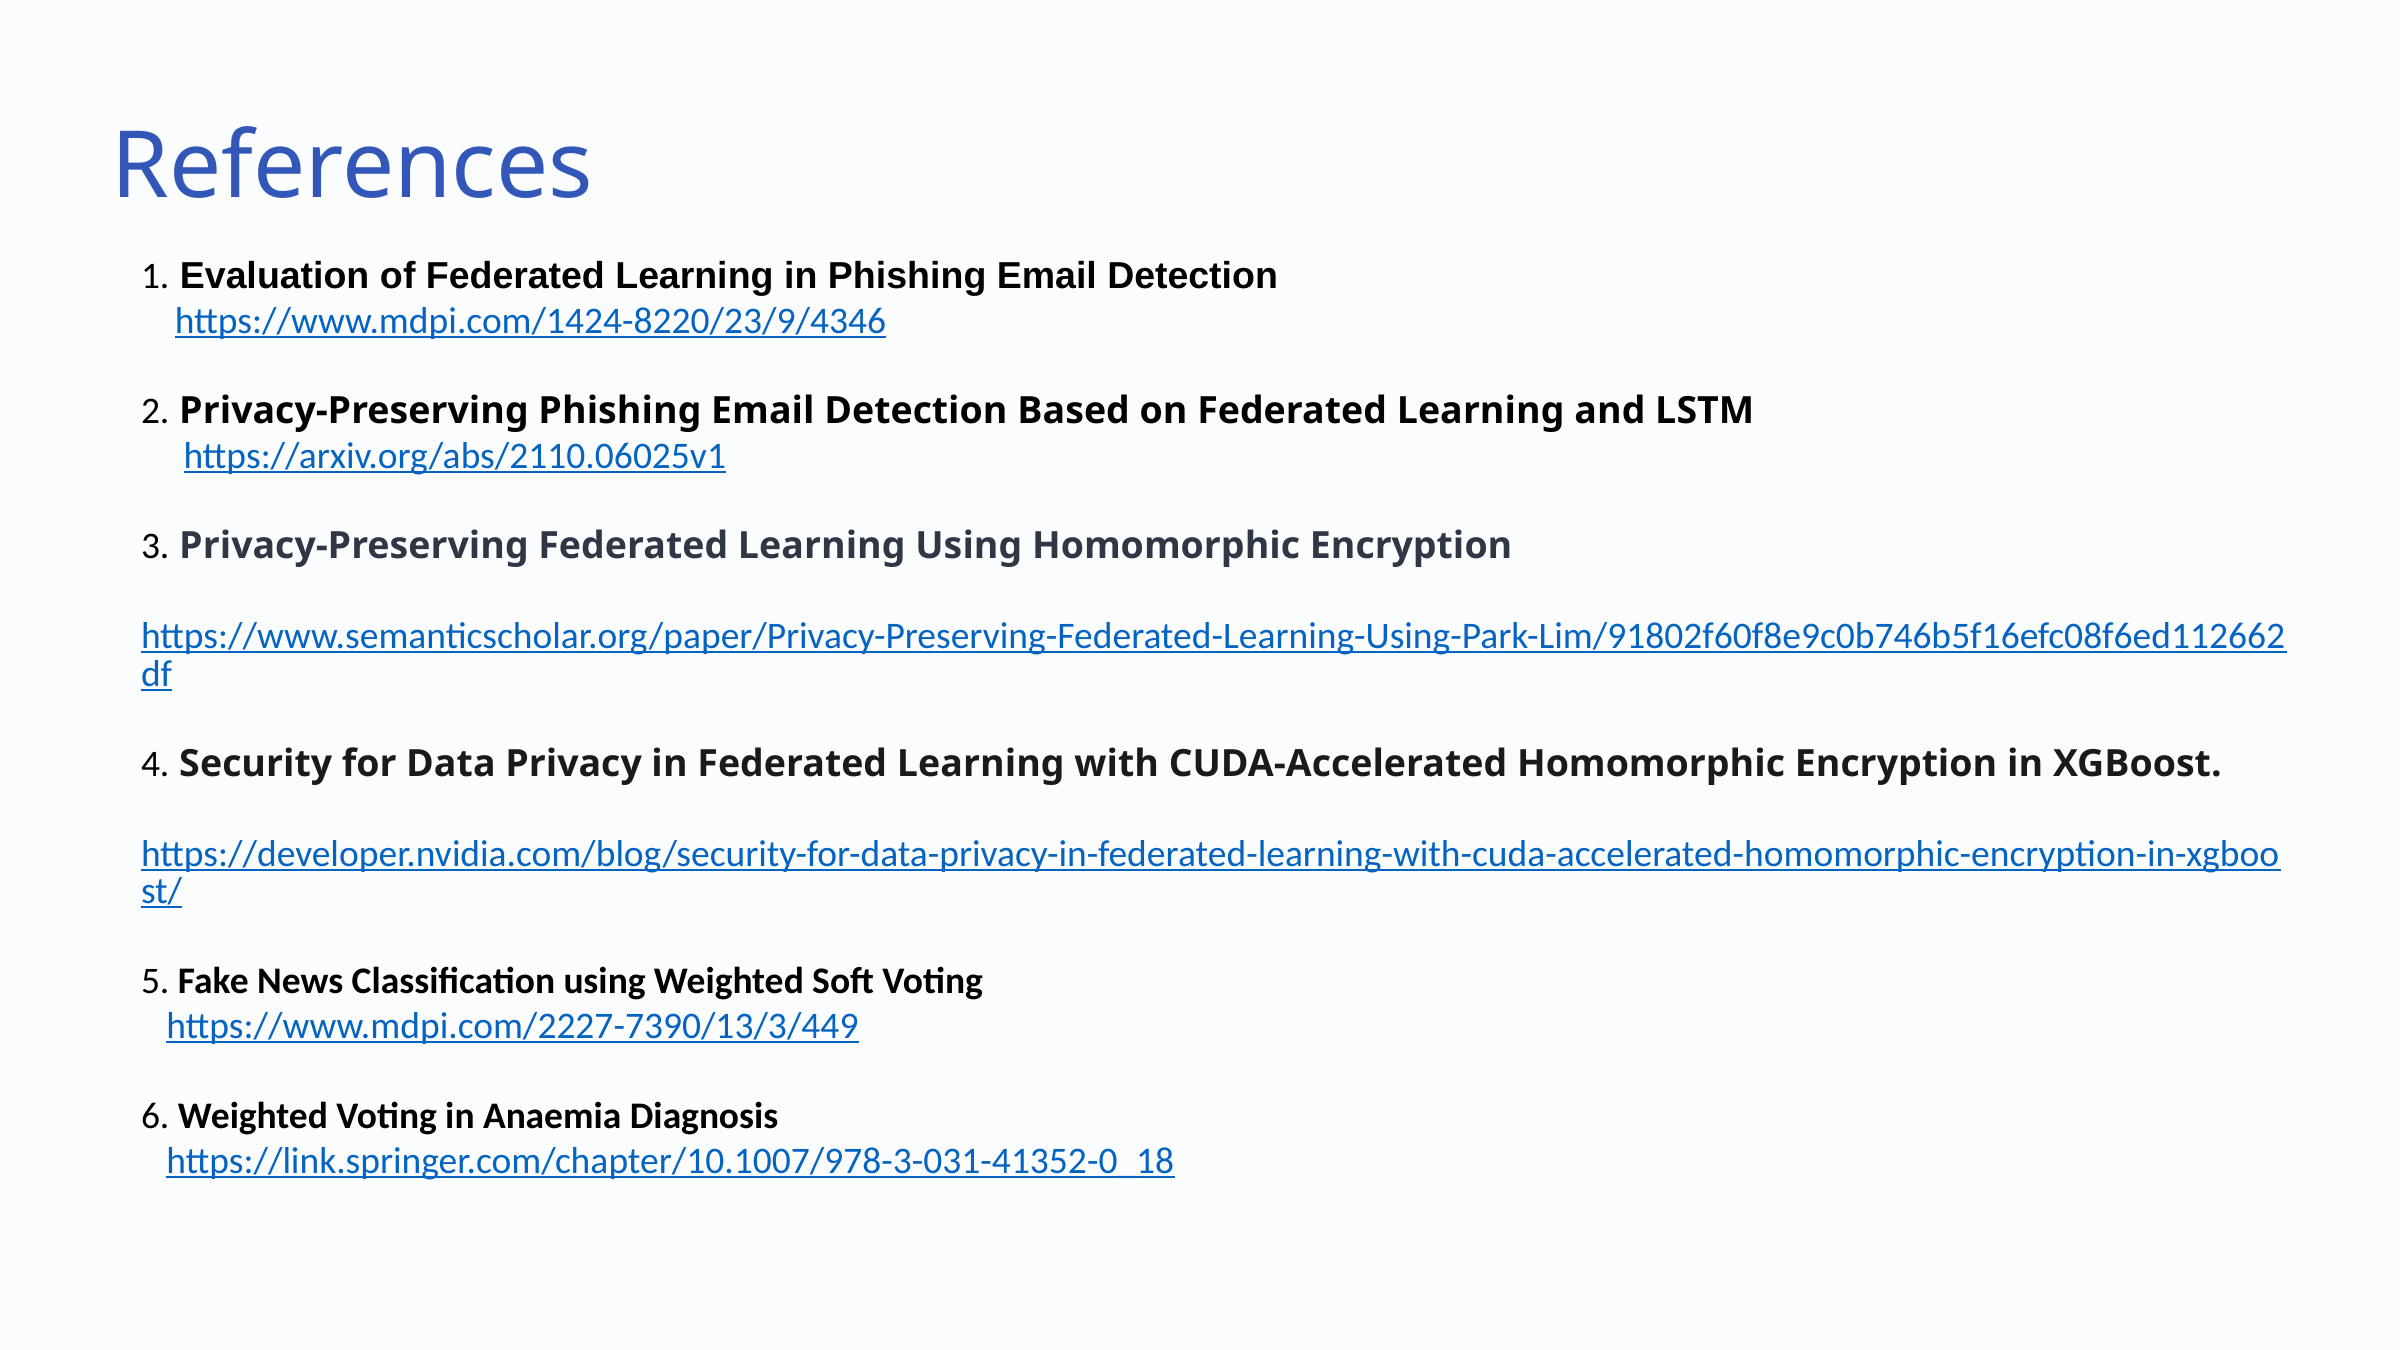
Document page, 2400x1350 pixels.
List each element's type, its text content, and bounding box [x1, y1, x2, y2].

text_box References [111, 99, 1042, 217]
text_box 1. Evaluation of Federated Learning in Phishing Email Detection https://www.mdpi.com/1424-8220/23/9/4346 2. Privacy-Preserving Phishing Email Detection Based on Federated Learning and LSTM https://arxiv.org/abs/2110.06025v1 3. Privacy-Preserving Federated Learning Using Homomorphic Encryption https://www.semanticscholar.org/paper/Privacy-Preserving-Federated-Learning-Using-Park-Lim/91802f60f8e9c0b746b5f16efc08f6ed112662df 4. Security for Data Privacy in Federated Learning with CUDA-Accelerated Homomorphic Encryption in XGBoost. https://developer.nvidia.com/blog/security-for-data-privacy-in-federated-learning-with-cuda-accelerated-homomorphic-encryption-in-xgboost/ 5. Fake News Classification using Weighted Soft Voting https://www.mdpi.com/2227-7390/13/3/449 6. Weighted Voting in Anaemia Diagnosis https://link.springer.com/chapter/10.1007/978-3-031-41352-0_18 [126, 243, 2304, 1339]
